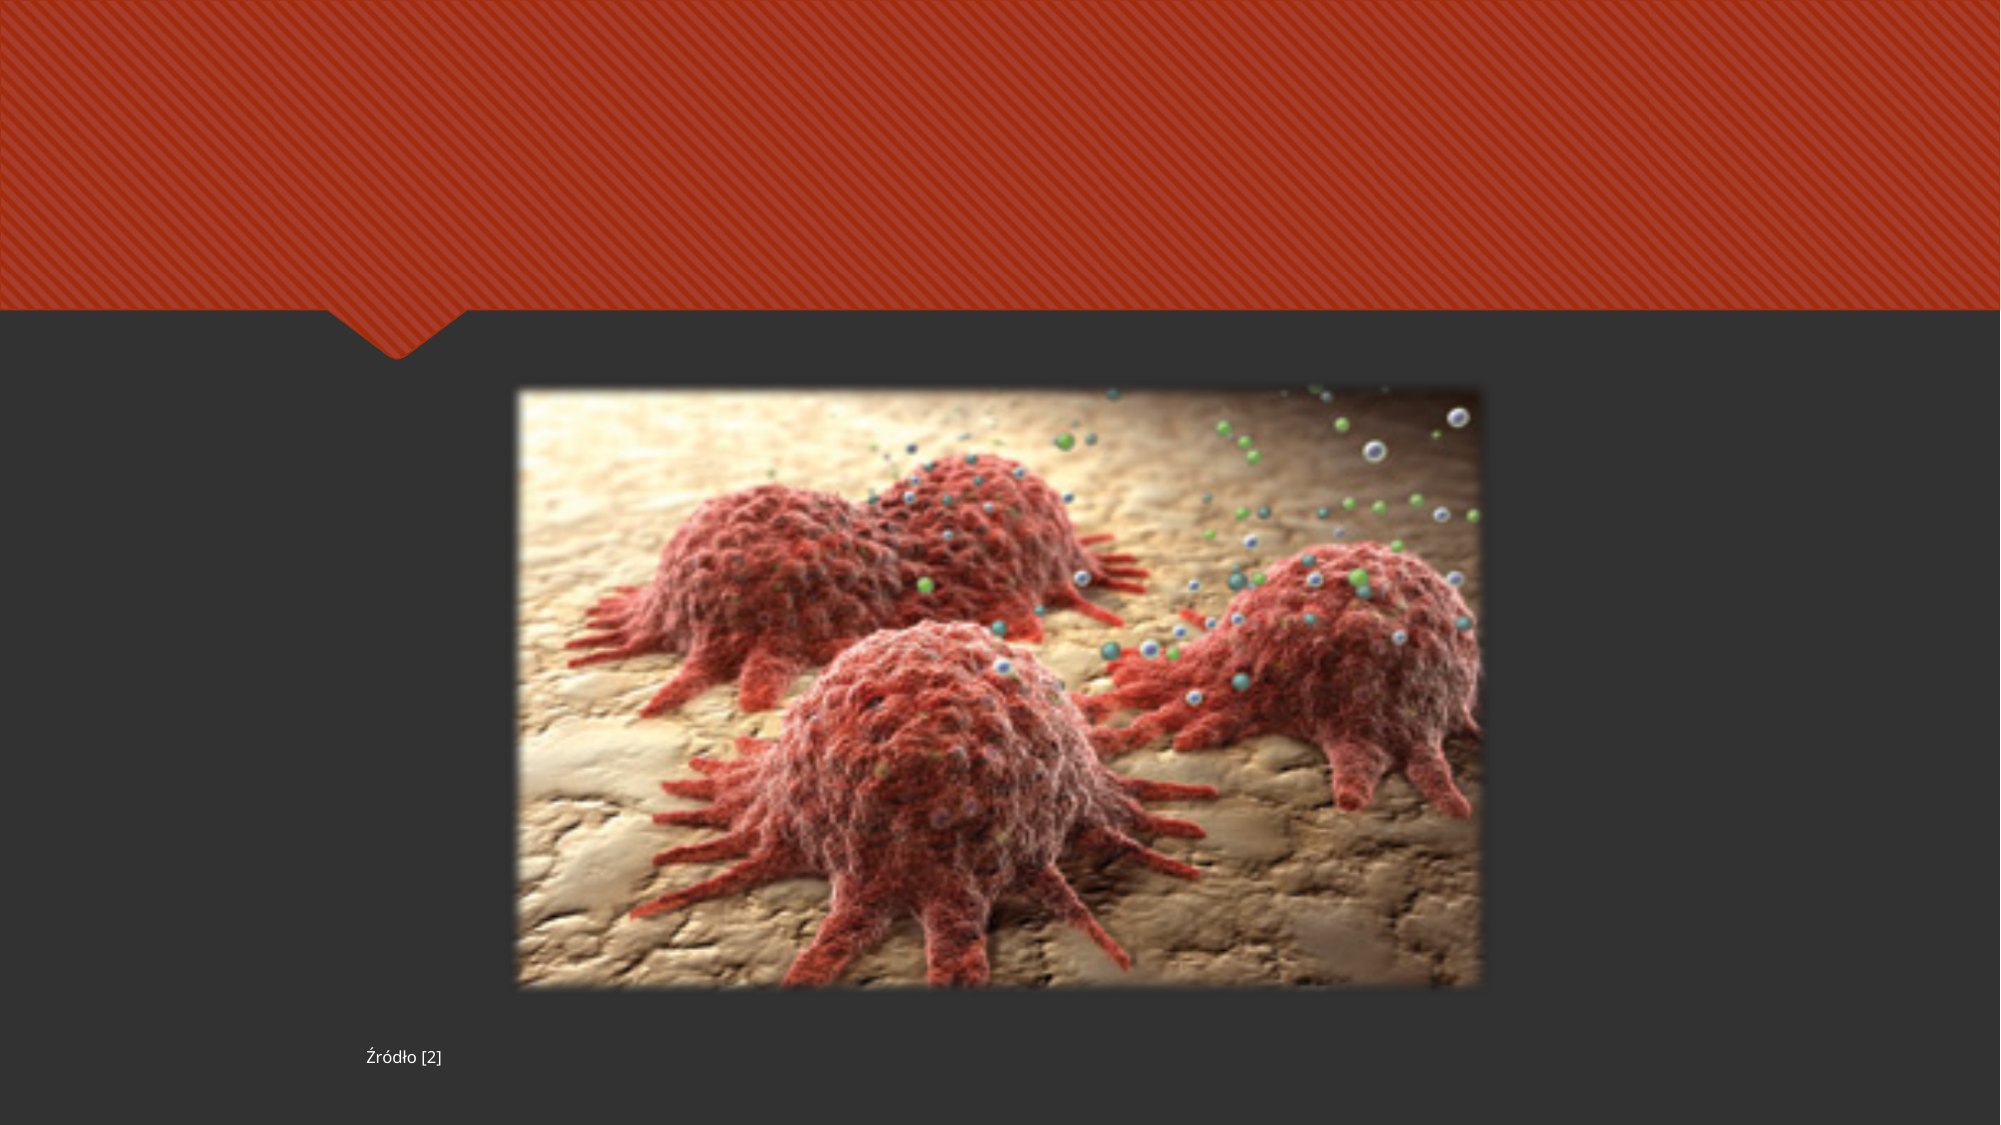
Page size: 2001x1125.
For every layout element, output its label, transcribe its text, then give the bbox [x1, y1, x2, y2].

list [509, 380, 1491, 995]
text_box Źródło [2] [351, 1039, 589, 1074]
